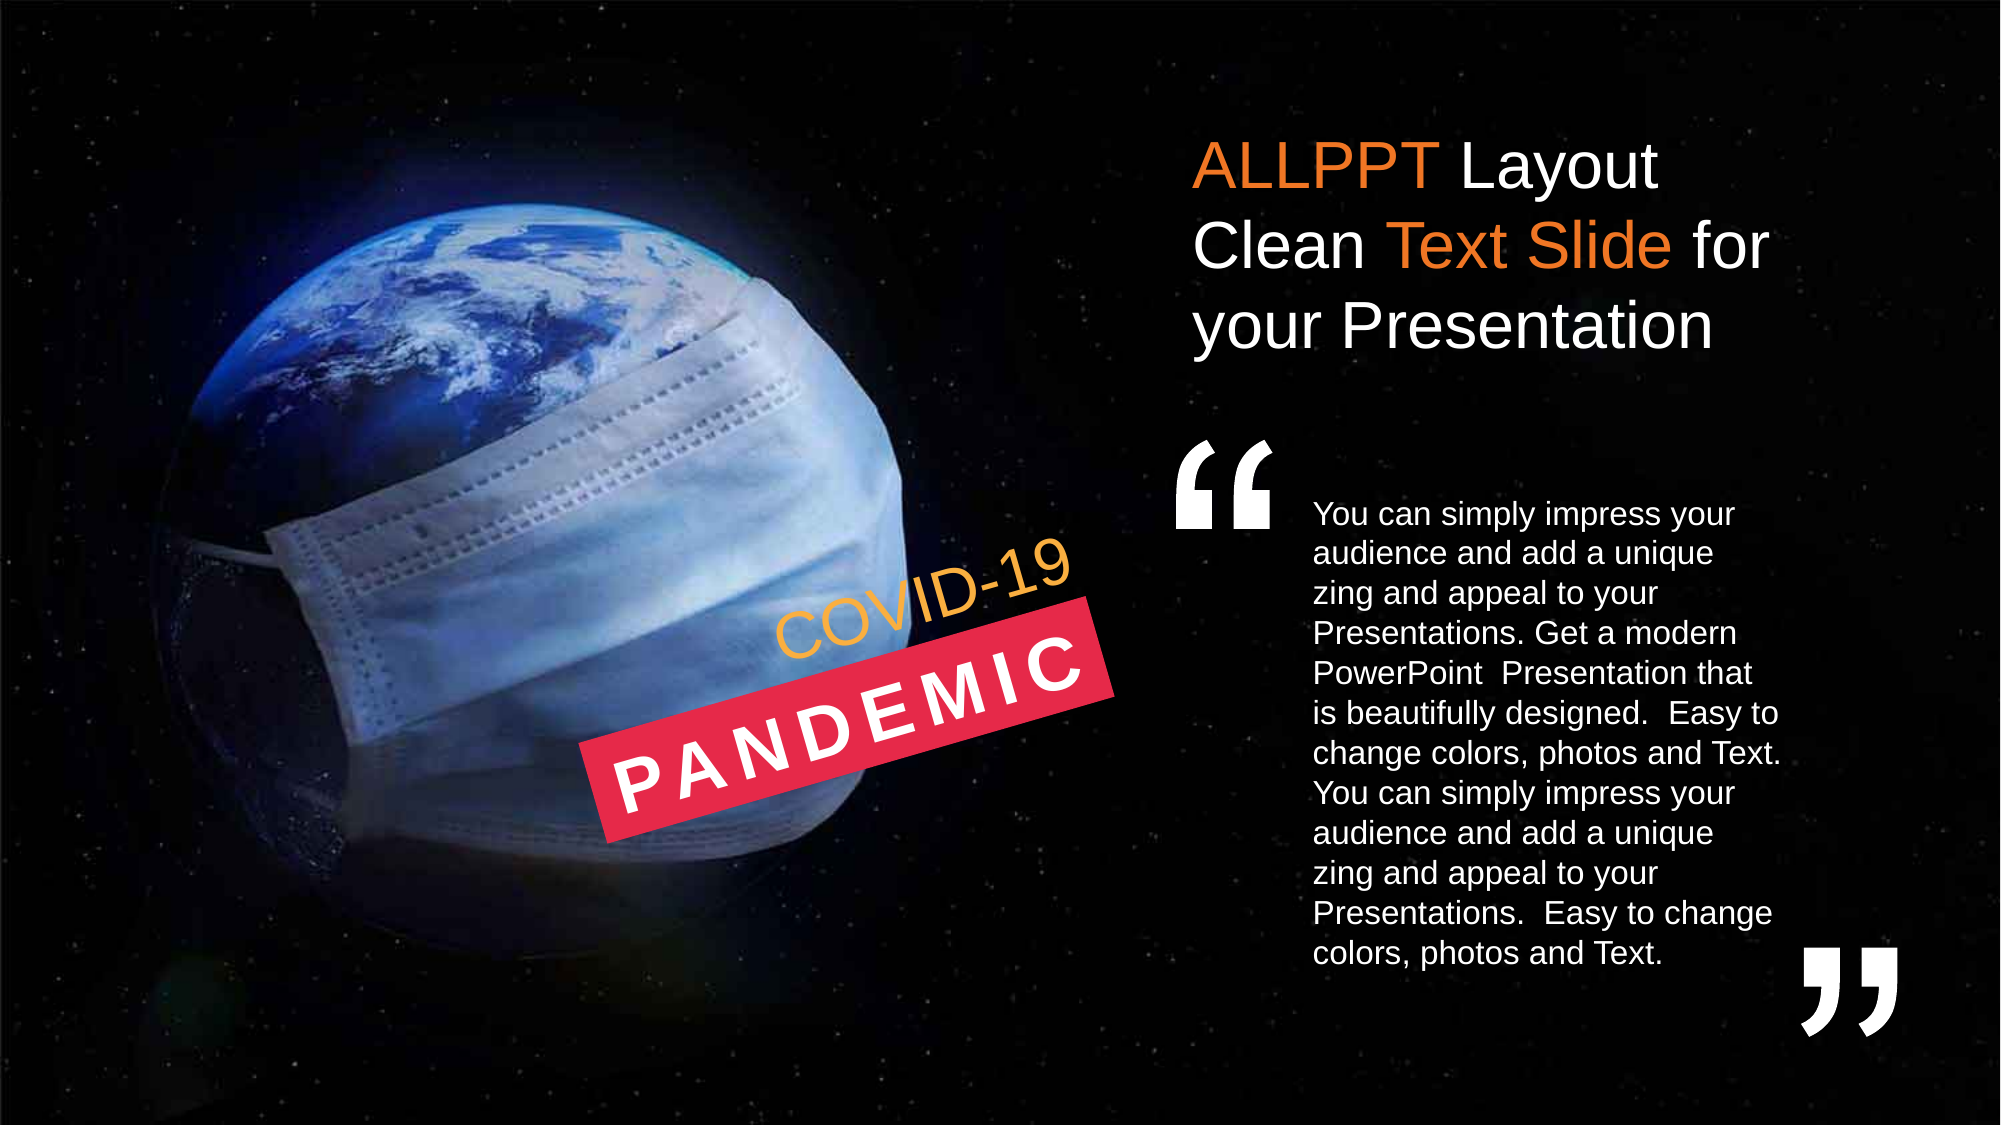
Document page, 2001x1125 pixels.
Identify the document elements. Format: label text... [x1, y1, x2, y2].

text_box [1232, 438, 1275, 530]
text_box You can simply impress your audience and add a unique zing and appeal to your Presentations. Get a modern PowerPoint Presentation that is beautifully designed. Easy to change colors, photos and Text. You can simply impress your audience and add a unique zing and appeal to your Presentations. Easy to change colors, photos and Text. [1297, 484, 1799, 979]
picture [0, 0, 2001, 1125]
text_box COVID-19 [731, 499, 1113, 693]
text_box [1175, 438, 1217, 530]
text_box [1799, 946, 1841, 1039]
text_box PANDEMIC [578, 598, 1115, 844]
text_box [1857, 946, 1899, 1039]
text_box ALLPPT Layout Clean Text Slide for your Presentation [1177, 114, 1799, 370]
